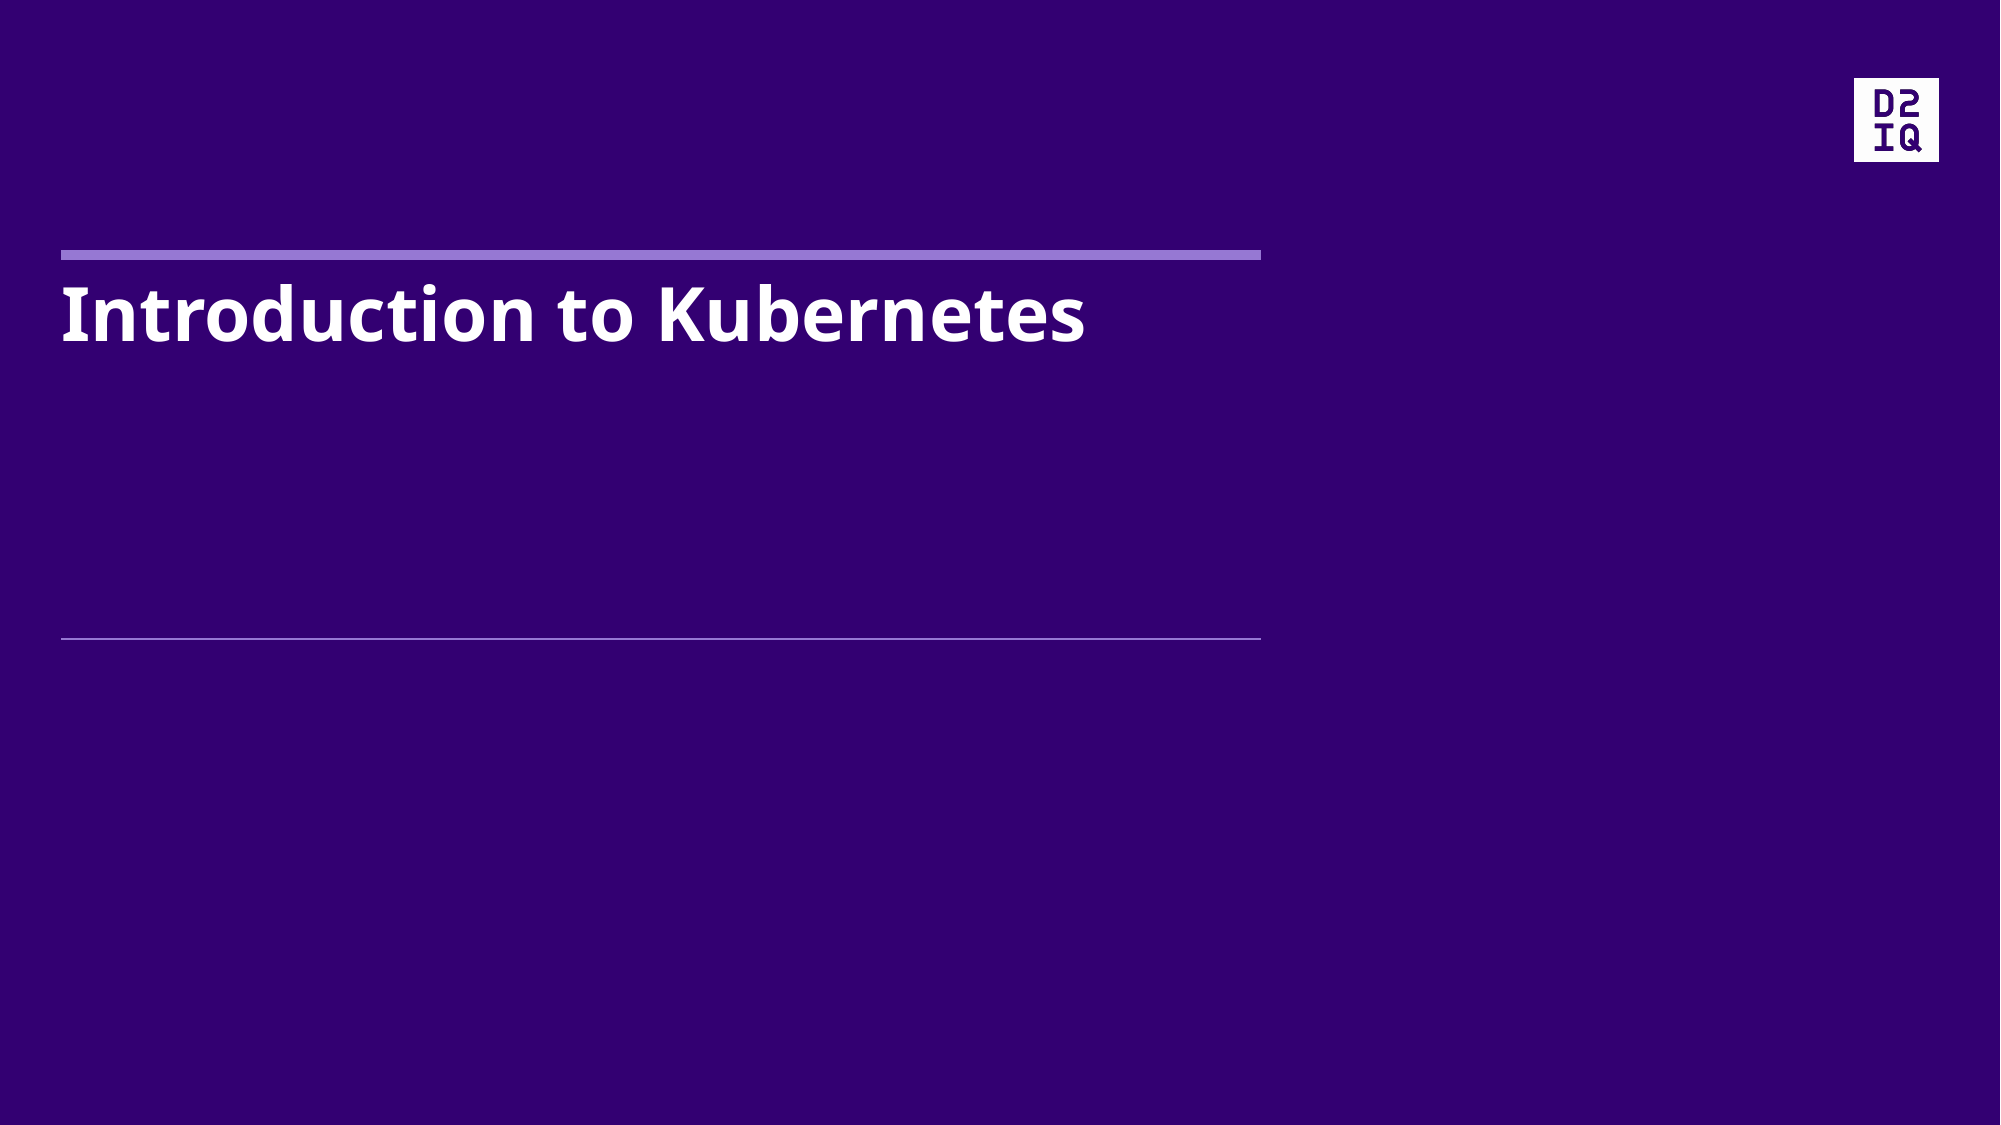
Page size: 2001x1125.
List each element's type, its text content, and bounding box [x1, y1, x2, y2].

title Introduction to Kubernetes [61, 266, 1261, 625]
picture [1854, 78, 1939, 162]
